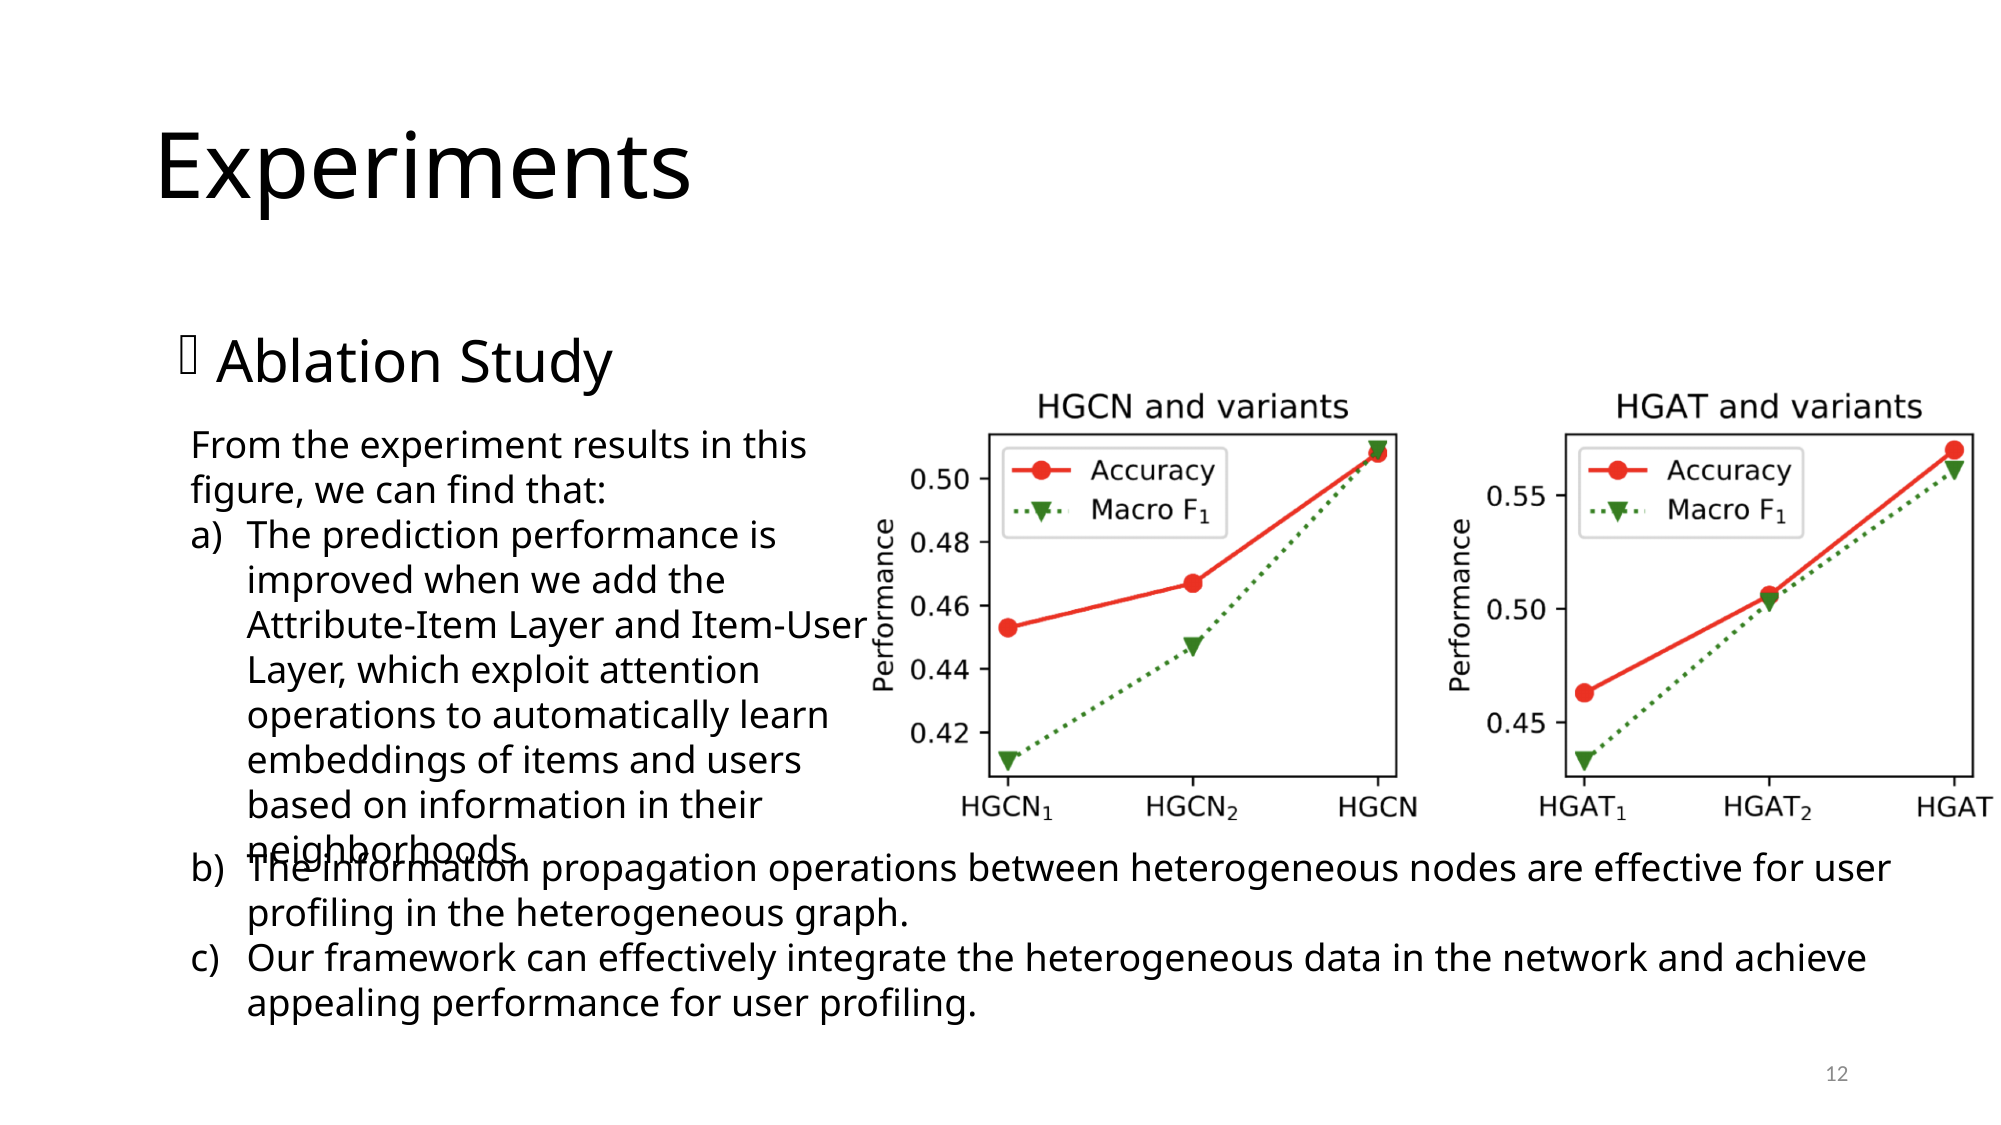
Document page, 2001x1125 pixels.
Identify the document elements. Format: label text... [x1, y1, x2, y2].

picture [845, 386, 2000, 831]
text_box The information propagation operations between heterogeneous nodes are effective for user profiling in the heterogeneous graph. Our framework can effectively integrate the heterogeneous data in the network and achieve appealing performance for user profiling. [175, 836, 1986, 1031]
title Experiments [138, 60, 1864, 278]
slide_number 12 [1413, 1042, 1864, 1103]
text_box Ablation Study [163, 324, 1889, 1039]
